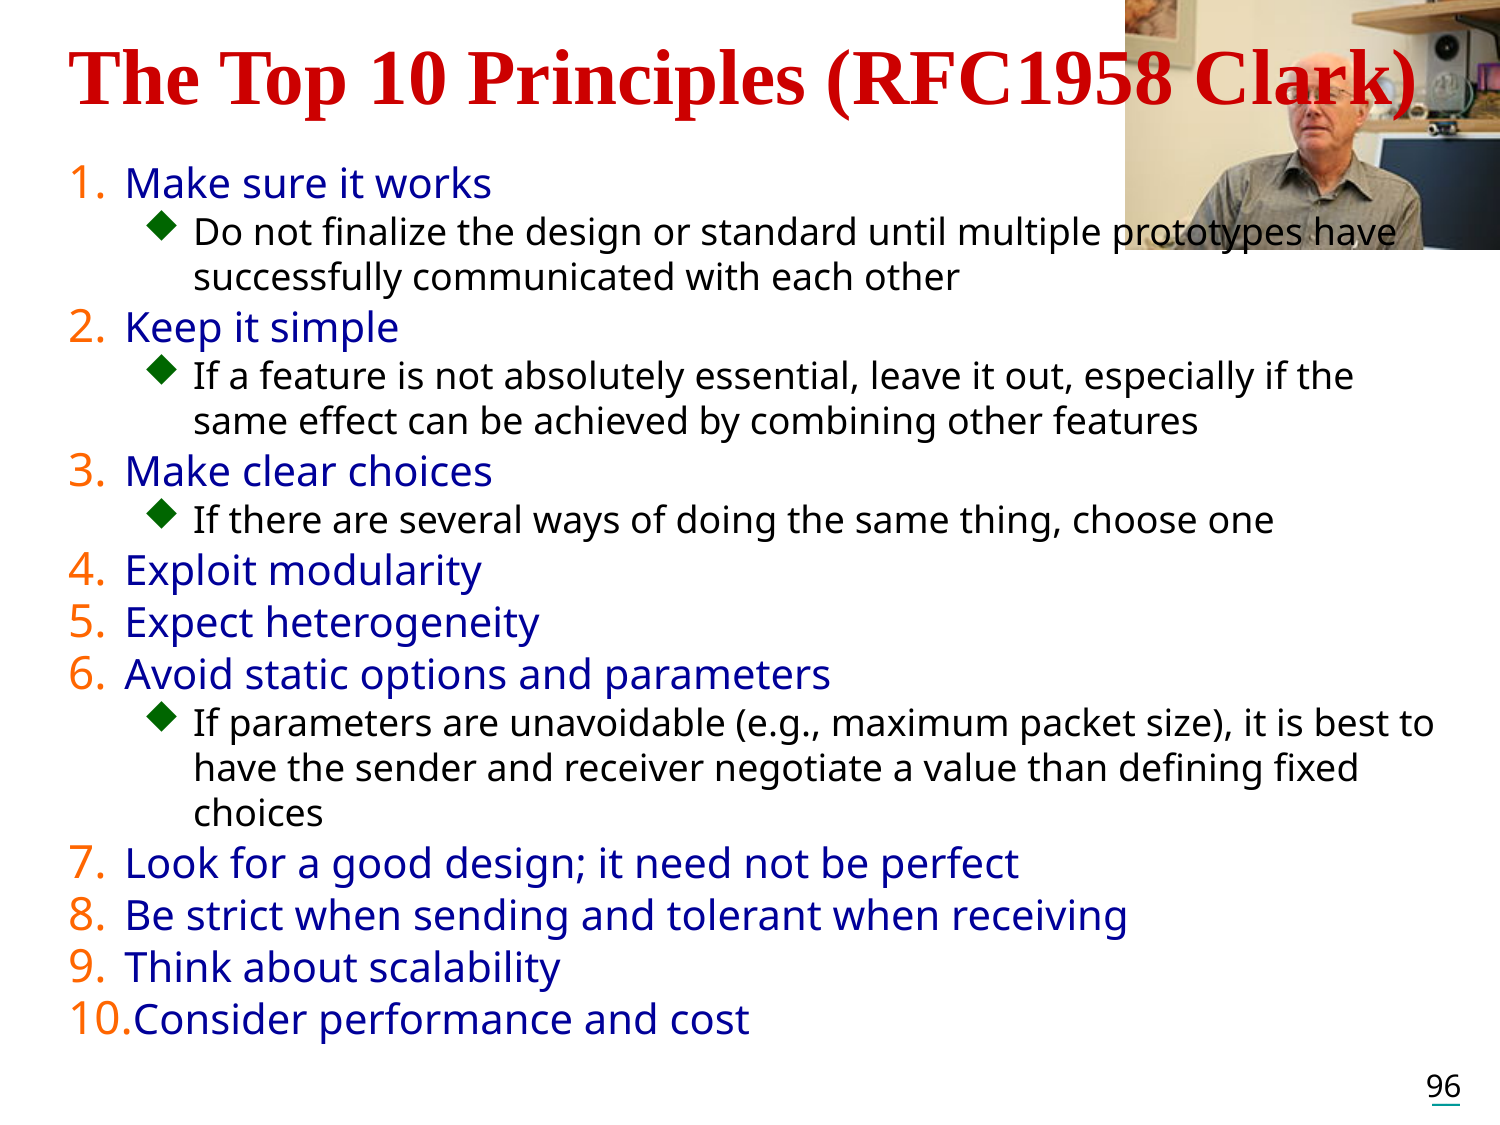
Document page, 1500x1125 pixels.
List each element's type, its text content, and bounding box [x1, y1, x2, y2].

title The Top 10 Principles (RFC1958 Clark) [17, 18, 1119, 128]
picture [1124, 0, 1500, 251]
list Make sure it works Do not finalize the design or standard until multiple prototypes have successfully communicated with each other Keep it simple If a feature is not absolutely essential, leave it out, especially if the same effect can be achieved by combining other features Make clear choices If there are several ways of doing the same thing, choose one Exploit modularity Expect heterogeneity Avoid static options and parameters If parameters are unavoidable (e.g., maximum packet size), it is best to have the sender and receiver negotiate a value than defining fixed choices Look for a good design; it need not be perfect Be strict when sending and tolerant when receiving Think about scalability Consider performance and cost [52, 148, 1471, 1083]
